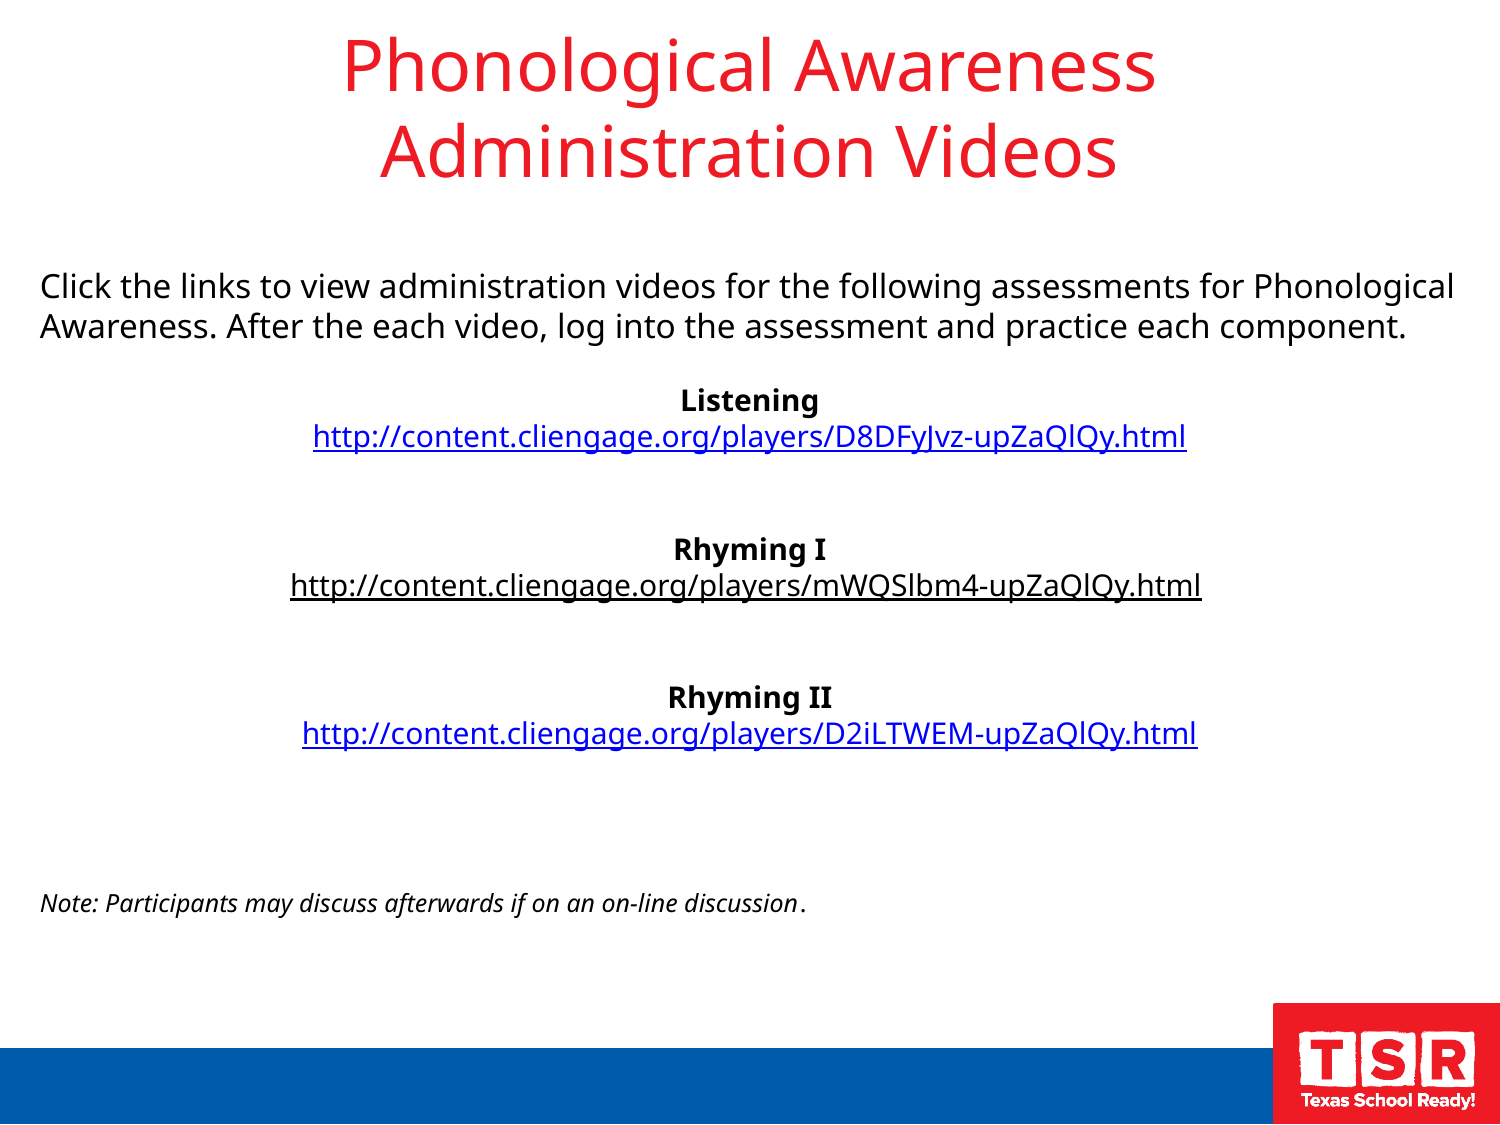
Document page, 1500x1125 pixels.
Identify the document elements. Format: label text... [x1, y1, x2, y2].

title Phonological Awareness Administration Videos [75, 12, 1425, 200]
list Click the links to view administration videos for the following assessments for Phonological Awareness. After the each video, log into the assessment and practice each component. Listening http://content.cliengage.org/players/D8DFyJvz-upZaQlQy.html Rhyming I http://content.cliengage.org/players/mWQSlbm4-upZaQlQy.html Rhyming II http://content.cliengage.org/players/D2iLTWEM-upZaQlQy.html Note: Participants may discuss afterwards if on an on-line discussion. [24, 237, 1475, 988]
picture [1299, 1031, 1475, 1110]
